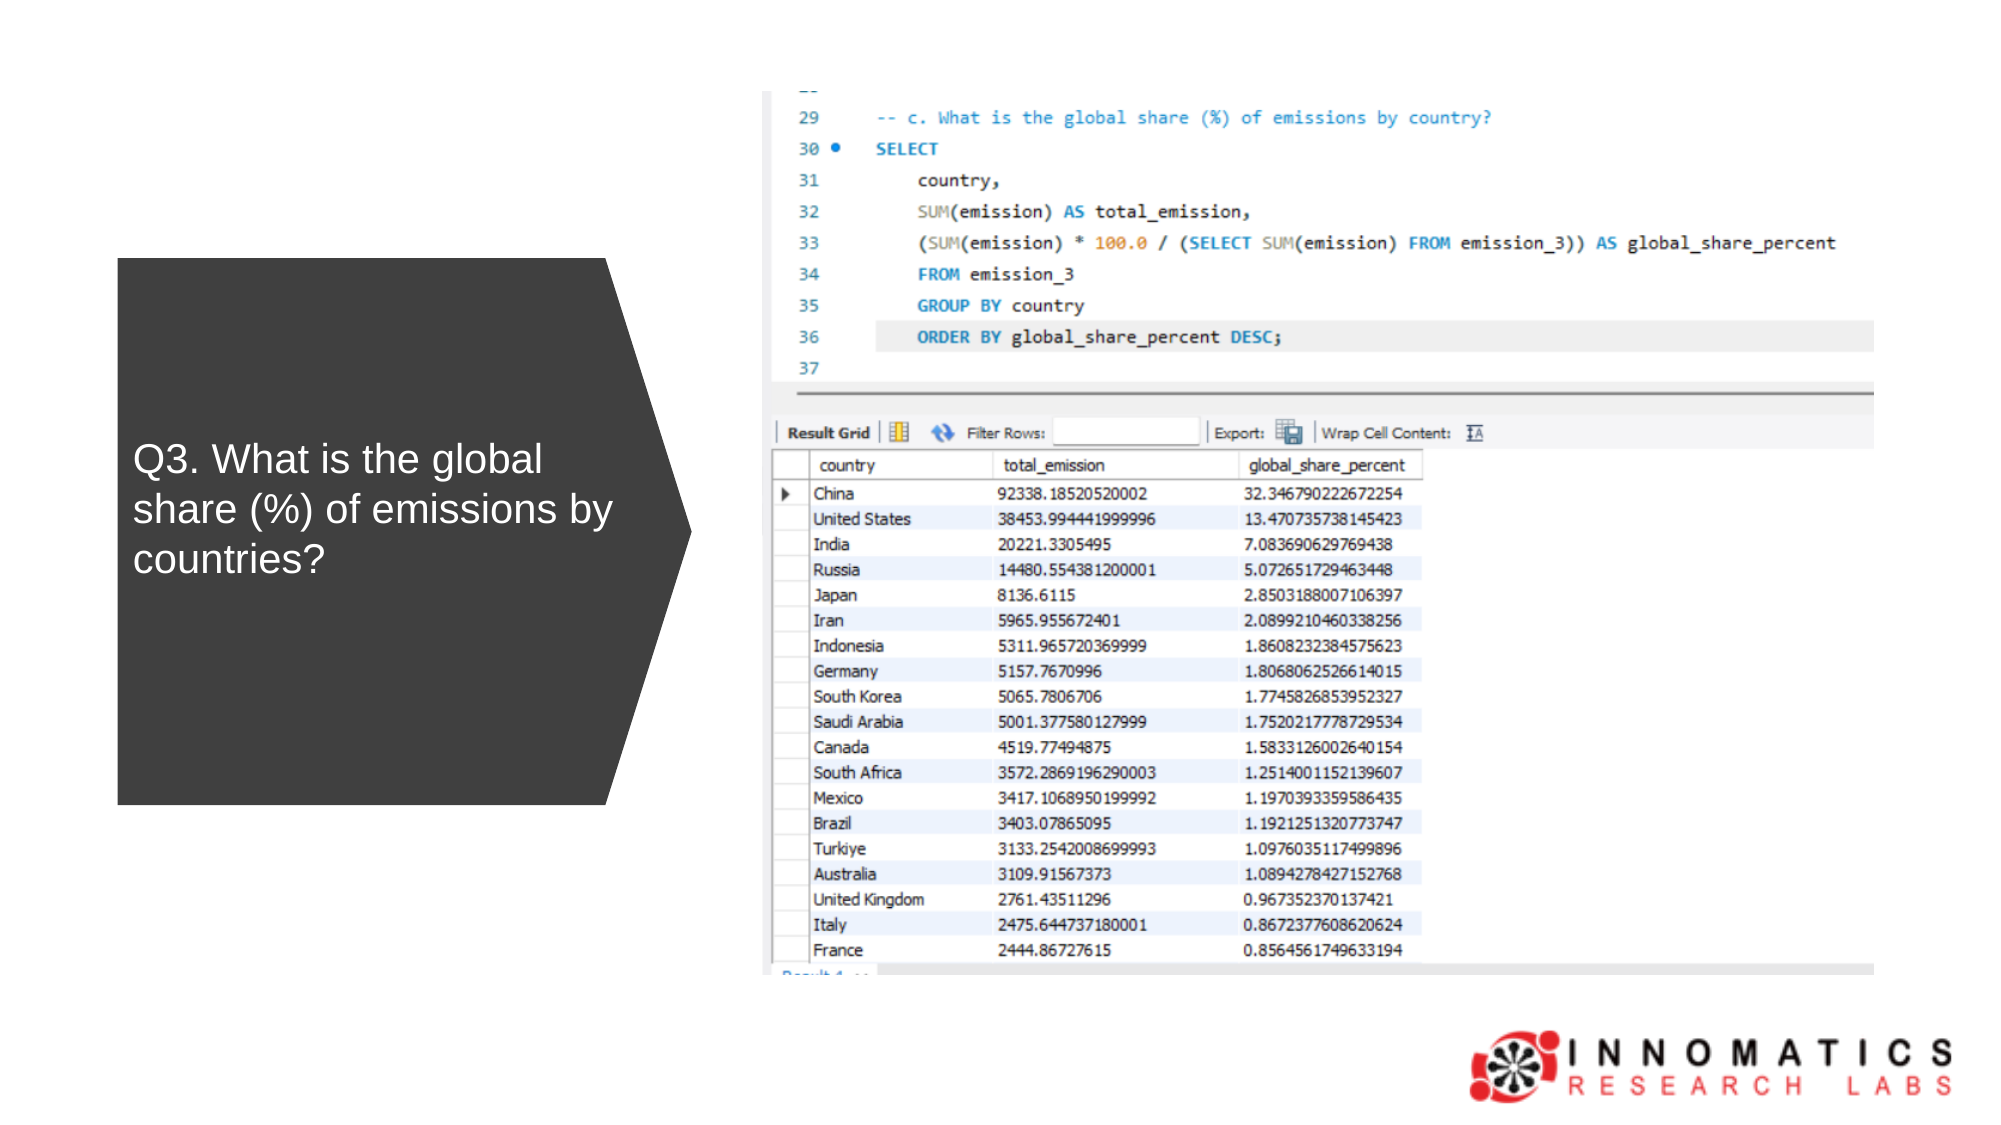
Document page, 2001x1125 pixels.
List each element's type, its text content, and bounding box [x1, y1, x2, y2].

text_box [115, 256, 694, 808]
text_box Q3. What is the global share (%) of emissions by countries? [117, 424, 650, 590]
picture [1445, 1014, 1975, 1125]
picture [761, 90, 1874, 976]
